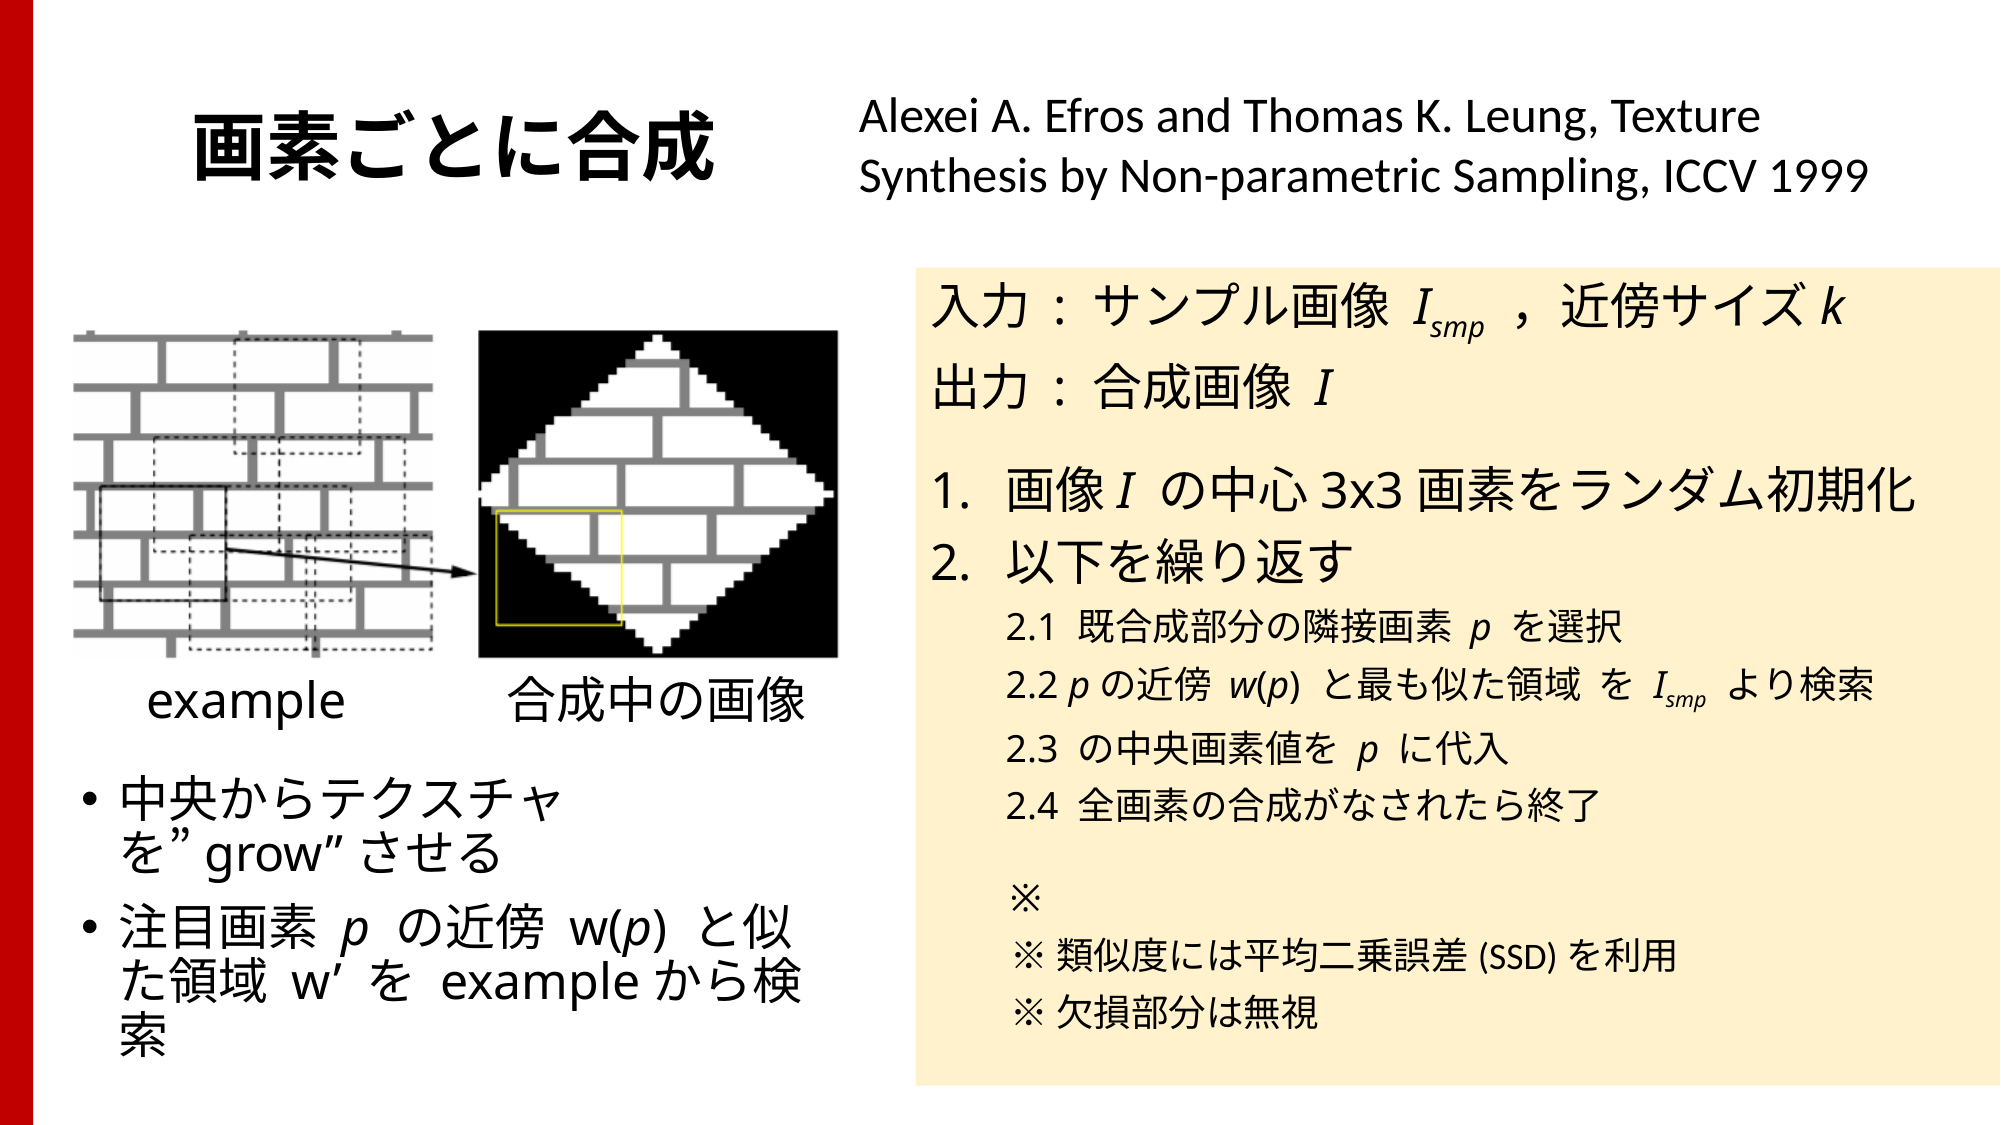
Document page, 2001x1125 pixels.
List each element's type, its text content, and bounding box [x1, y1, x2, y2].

text_box Alexei A. Efros and Thomas K. Leung, Texture Synthesis by Non-parametric Sampling, ICCV 1999 [844, 75, 1967, 211]
title 画素ごとに合成 [84, 89, 824, 211]
text_box 合成中の画像 [492, 665, 822, 736]
picture [45, 312, 845, 665]
text_box example [131, 665, 362, 736]
text_box 中央からテクスチャを”grow”させる 注目画素 p の近傍 w(p) と似た領域 w’ を exampleから検索 [66, 766, 848, 1085]
